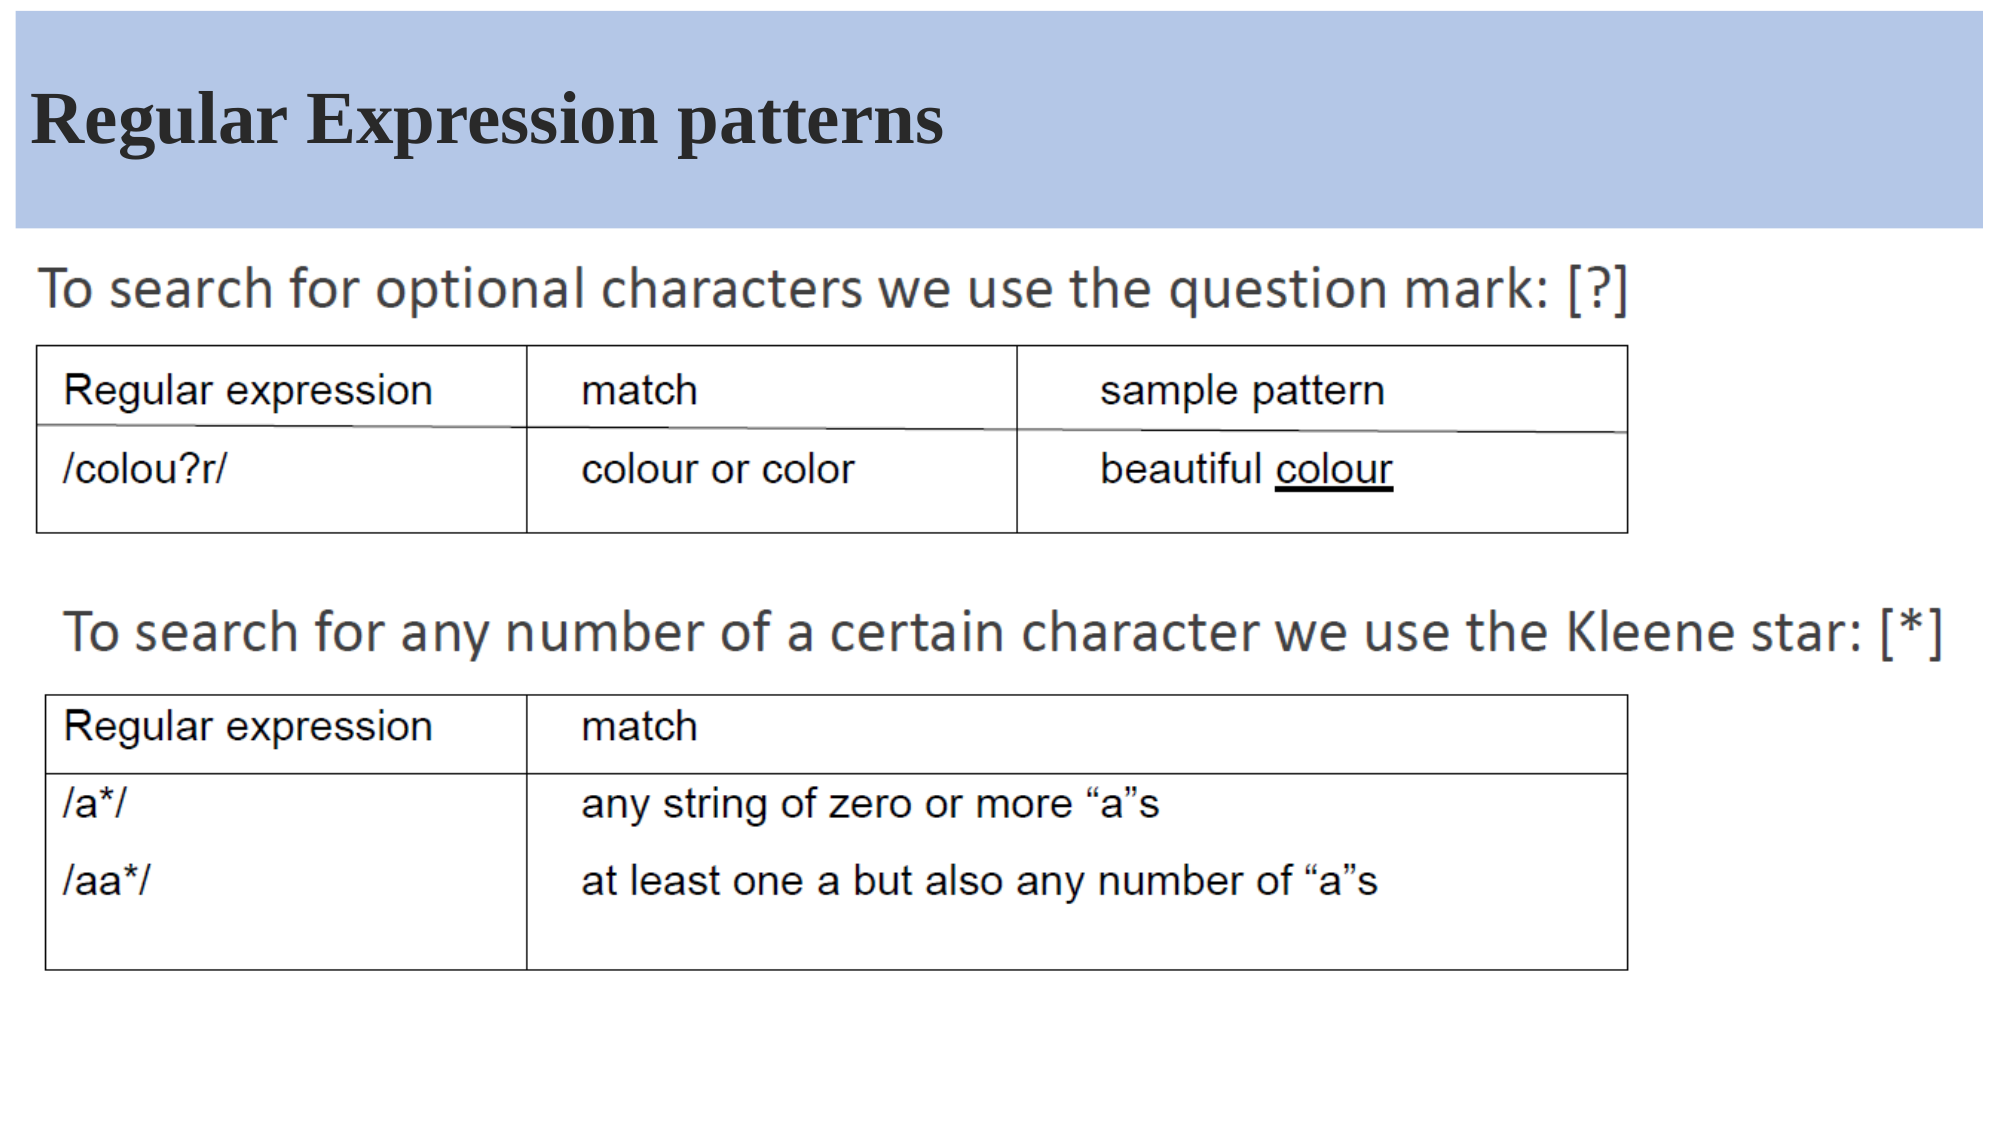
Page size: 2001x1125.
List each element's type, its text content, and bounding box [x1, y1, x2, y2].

picture [0, 247, 2000, 1020]
title Regular Expression patterns [15, 10, 1983, 229]
